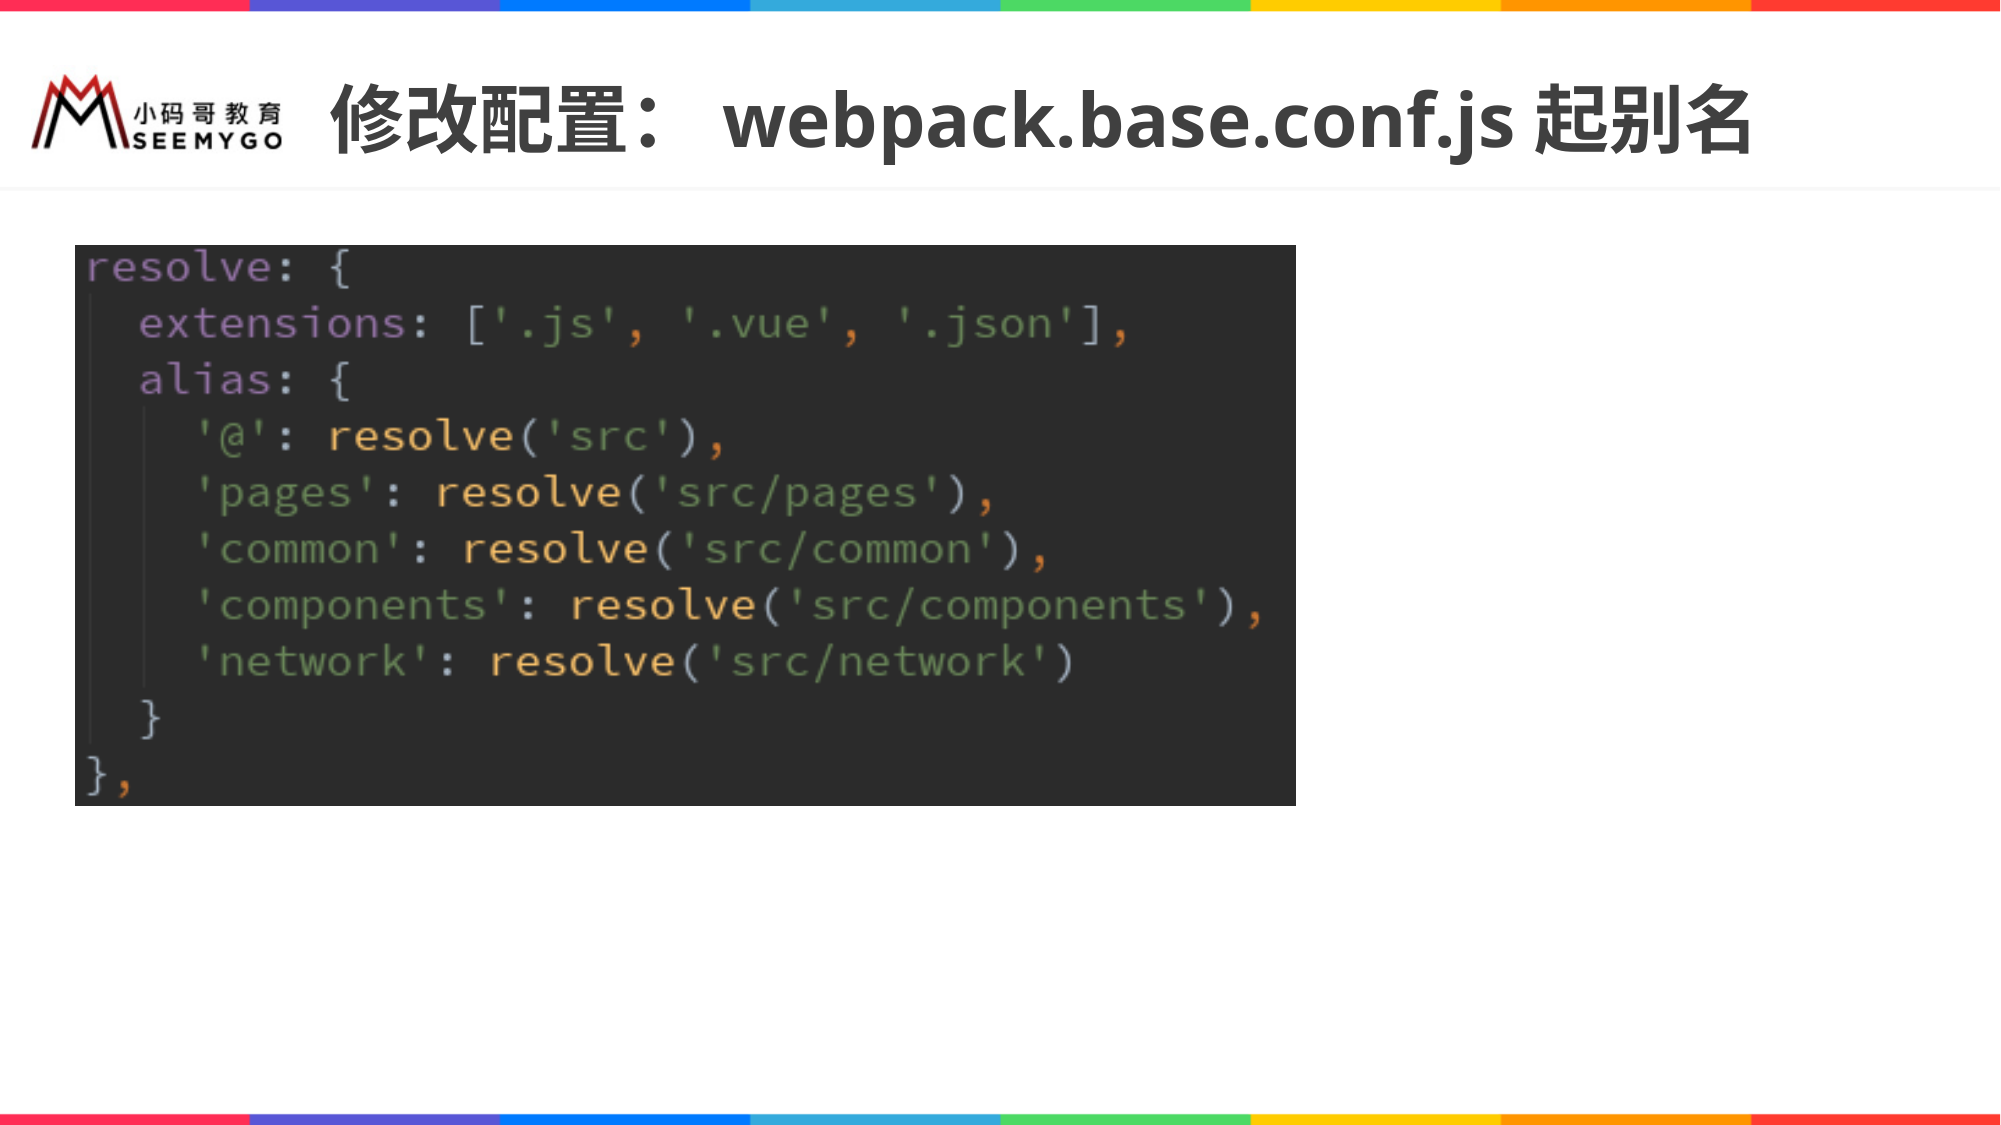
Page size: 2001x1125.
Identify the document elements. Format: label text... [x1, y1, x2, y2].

title 修改配置：webpack.base.conf.js起别名 [314, 64, 1968, 182]
picture [0, 0, 2001, 1125]
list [75, 245, 1296, 806]
